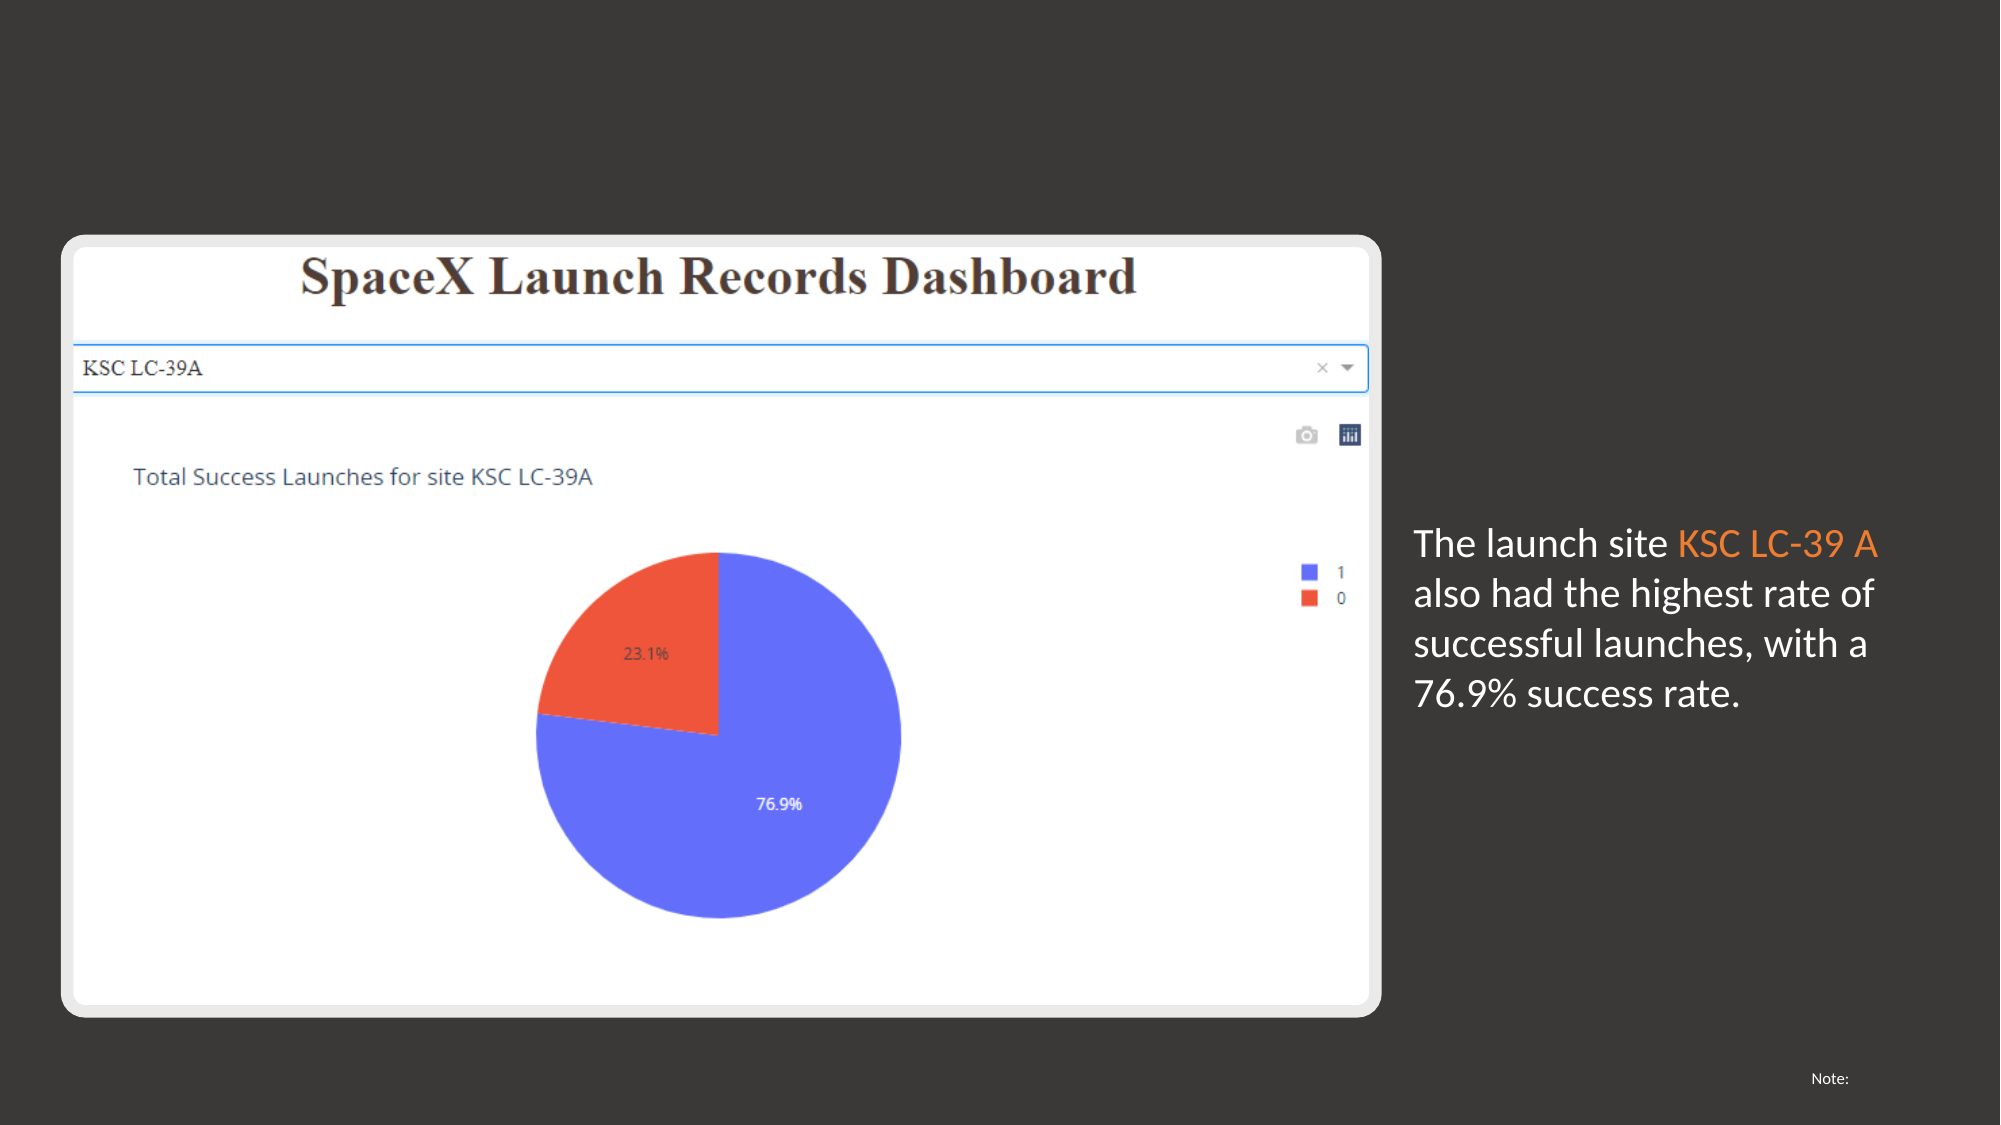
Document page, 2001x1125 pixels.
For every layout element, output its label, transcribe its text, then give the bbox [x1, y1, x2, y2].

text_box The launch site KSC LC-39 A also had the highest rate of successful launches, with a 76.9% success rate. [1413, 237, 1938, 995]
picture [67, 240, 1376, 1012]
